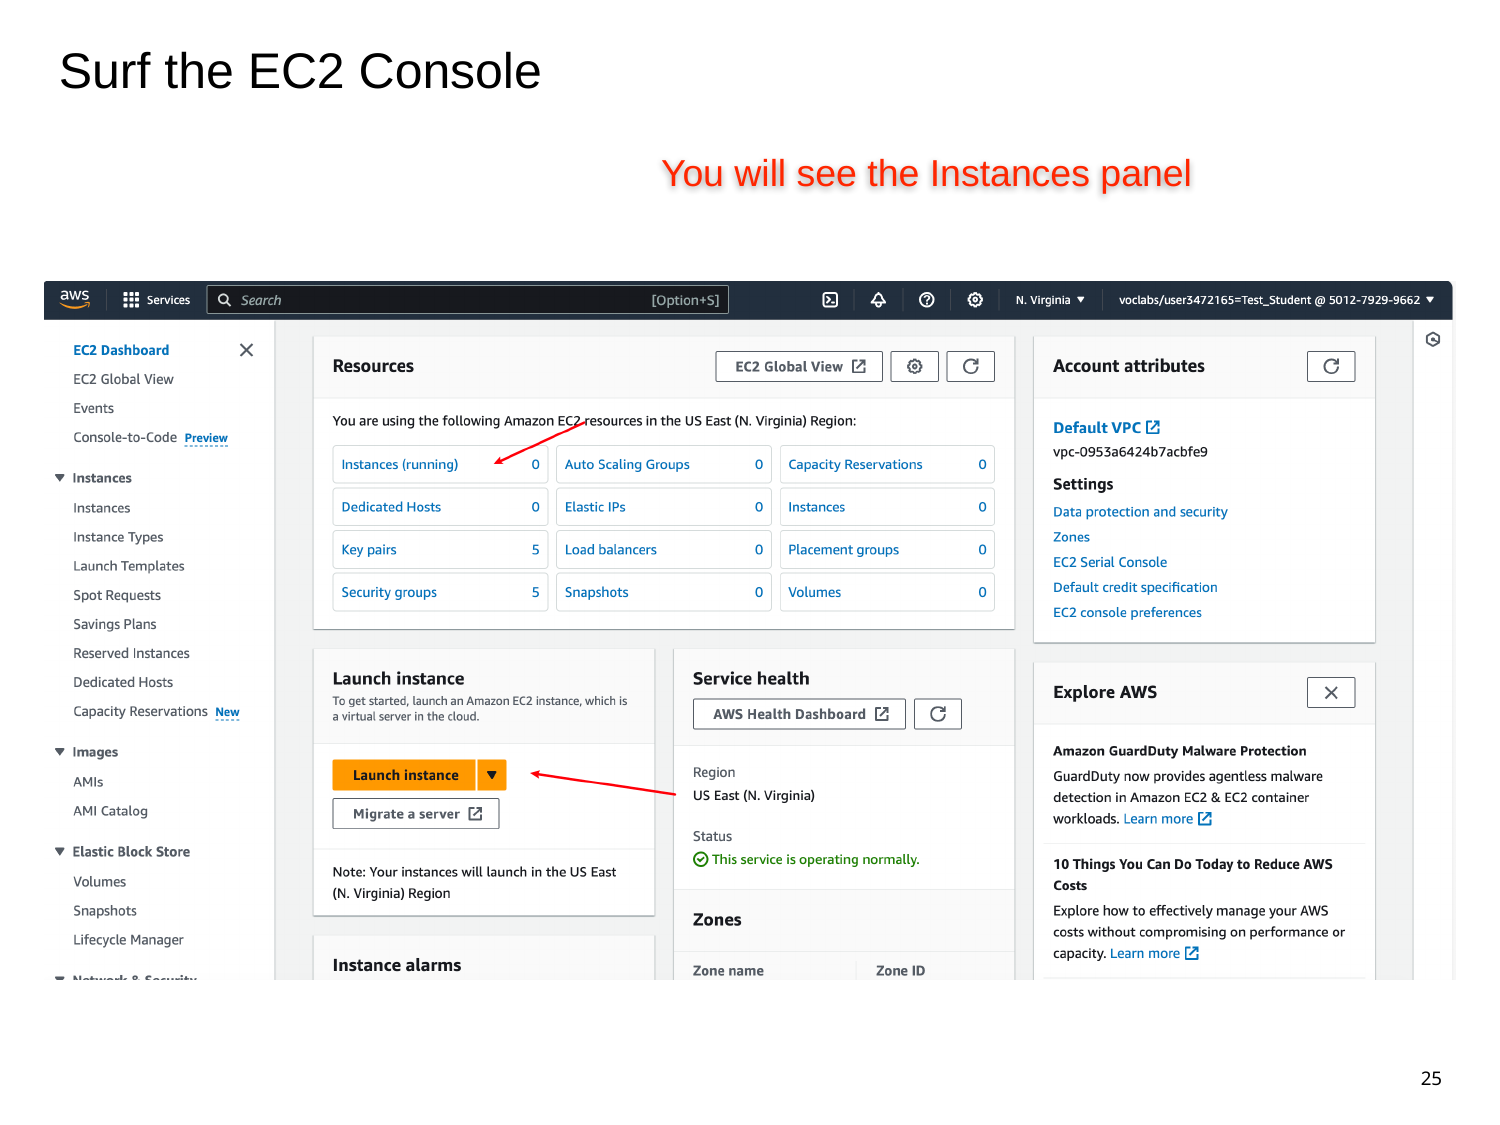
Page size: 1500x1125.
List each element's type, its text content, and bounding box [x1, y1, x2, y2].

slide_number 25 [1414, 1060, 1451, 1096]
text_box You will see the Instances panel [653, 141, 1200, 202]
picture [44, 280, 1456, 980]
text_box Surf the EC2 Console [44, 31, 558, 106]
